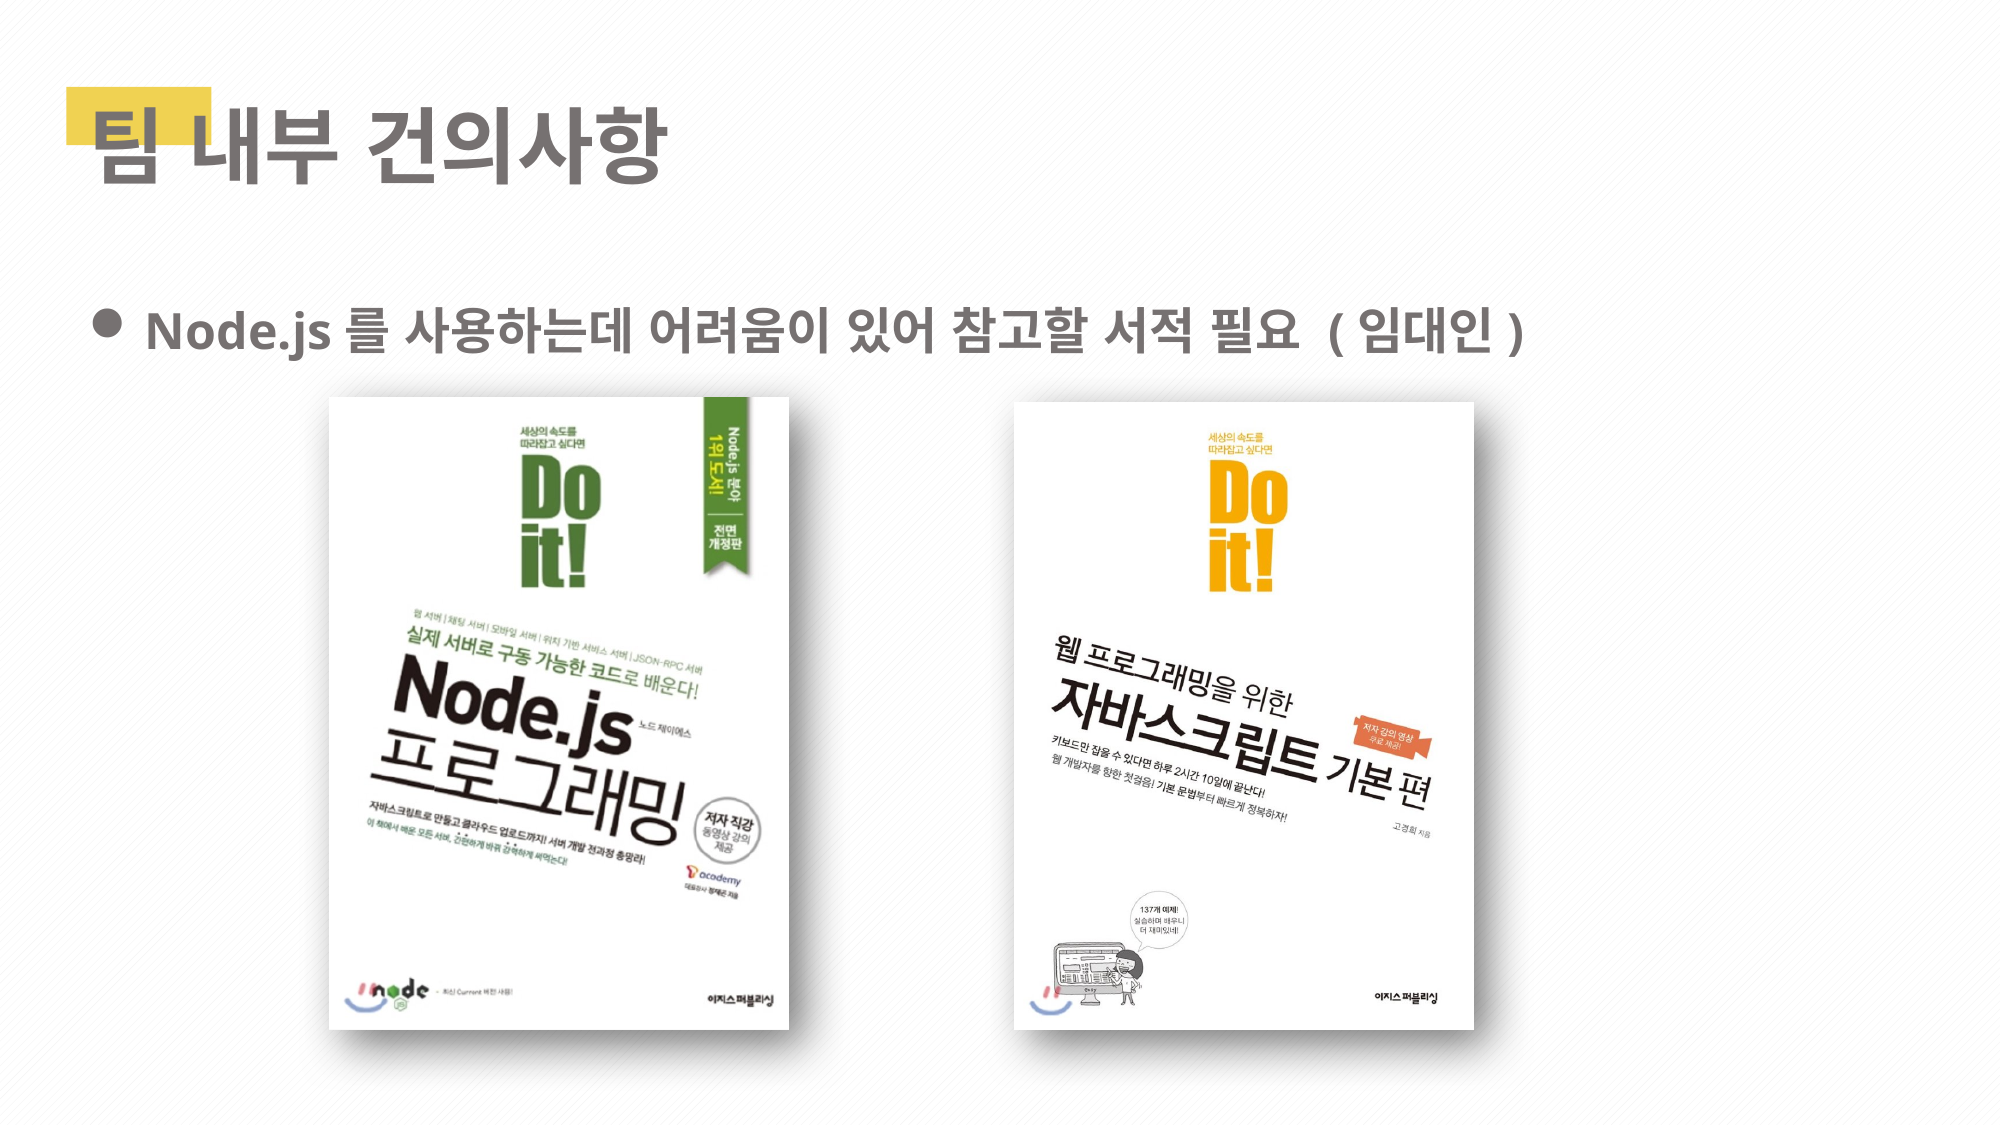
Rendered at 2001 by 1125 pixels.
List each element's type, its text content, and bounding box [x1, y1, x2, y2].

text_box [65, 86, 213, 146]
picture [329, 397, 789, 1030]
text_box 팀 내부 건의사항 [73, 87, 815, 202]
text_box Node.js를 사용하는데 어려움이 있어 참고할 서적 필요 (임대인) [73, 232, 1776, 367]
picture [1014, 402, 1474, 1030]
